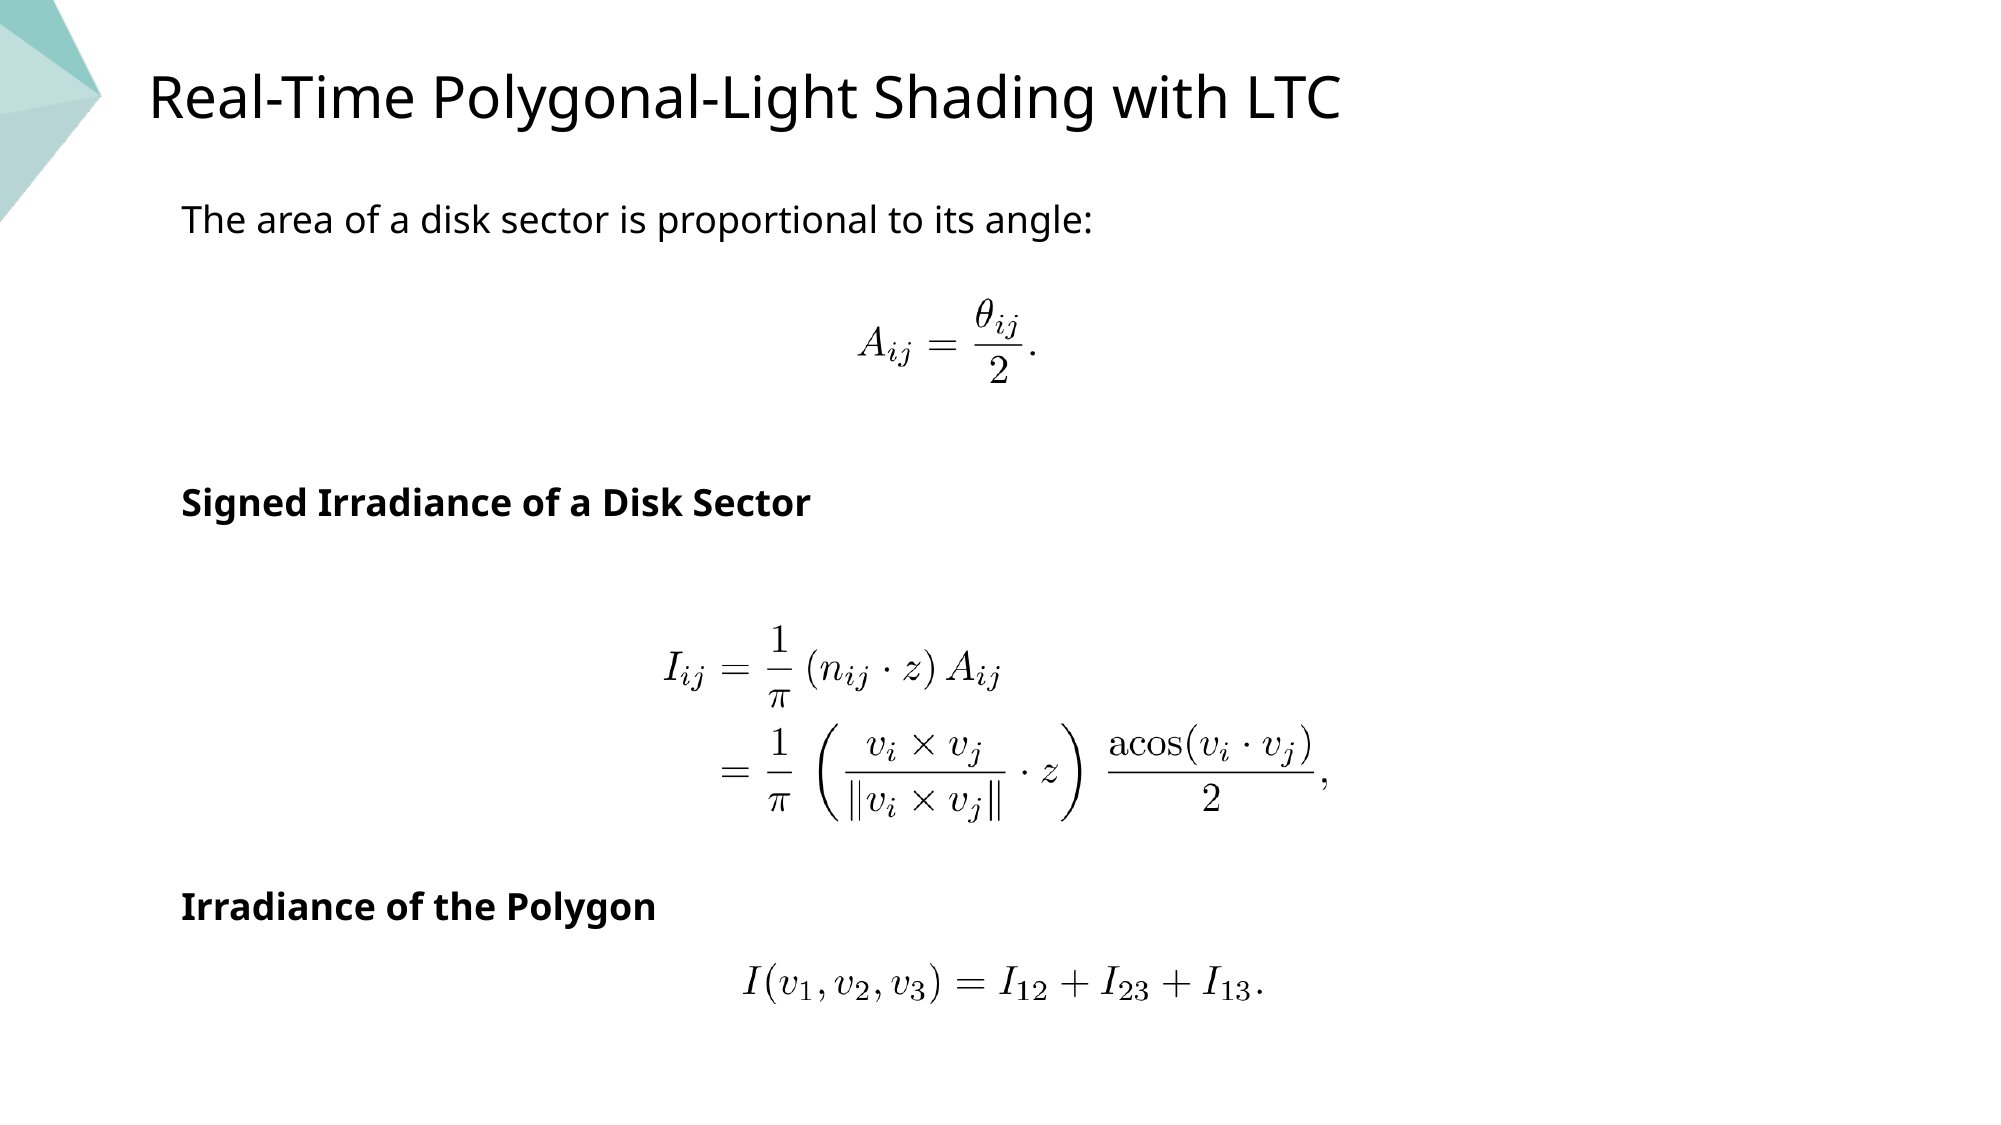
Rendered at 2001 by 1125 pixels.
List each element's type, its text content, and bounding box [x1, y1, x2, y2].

picture [767, 286, 1109, 425]
text_box Irradiance of the Polygon [166, 875, 1000, 936]
text_box The area of a disk sector is proportional to its angle: [166, 188, 1433, 249]
text_box Signed Irradiance of a Disk Sector [166, 471, 1000, 532]
picture [0, 0, 323, 270]
picture [590, 607, 1409, 841]
picture [684, 925, 1316, 1037]
text_box Real-Time Polygonal-Light Shading with LTC [133, 53, 1742, 138]
